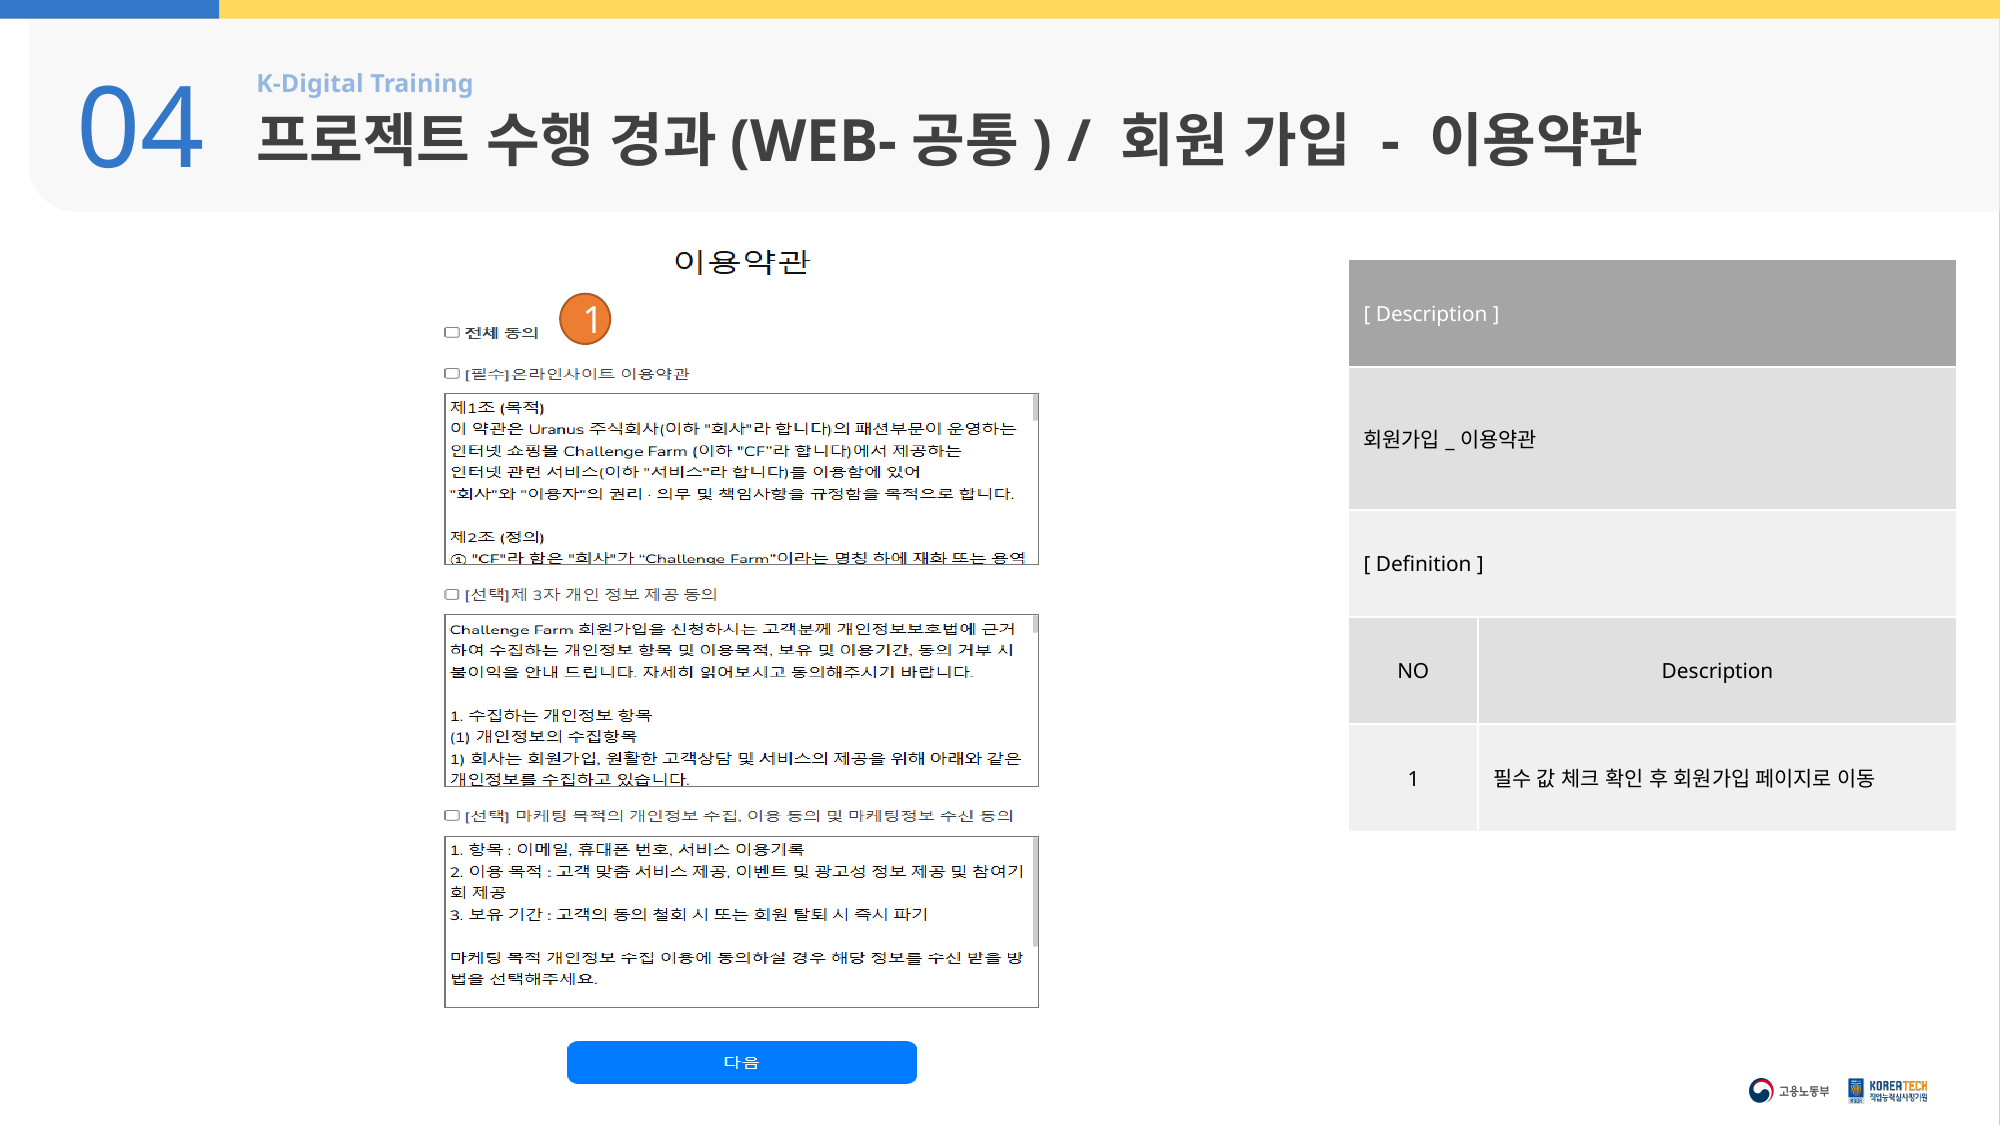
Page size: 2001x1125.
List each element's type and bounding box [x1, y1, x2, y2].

text_box [61, 54, 1721, 191]
picture [0, 0, 2000, 1125]
text_box [1749, 1078, 1927, 1104]
